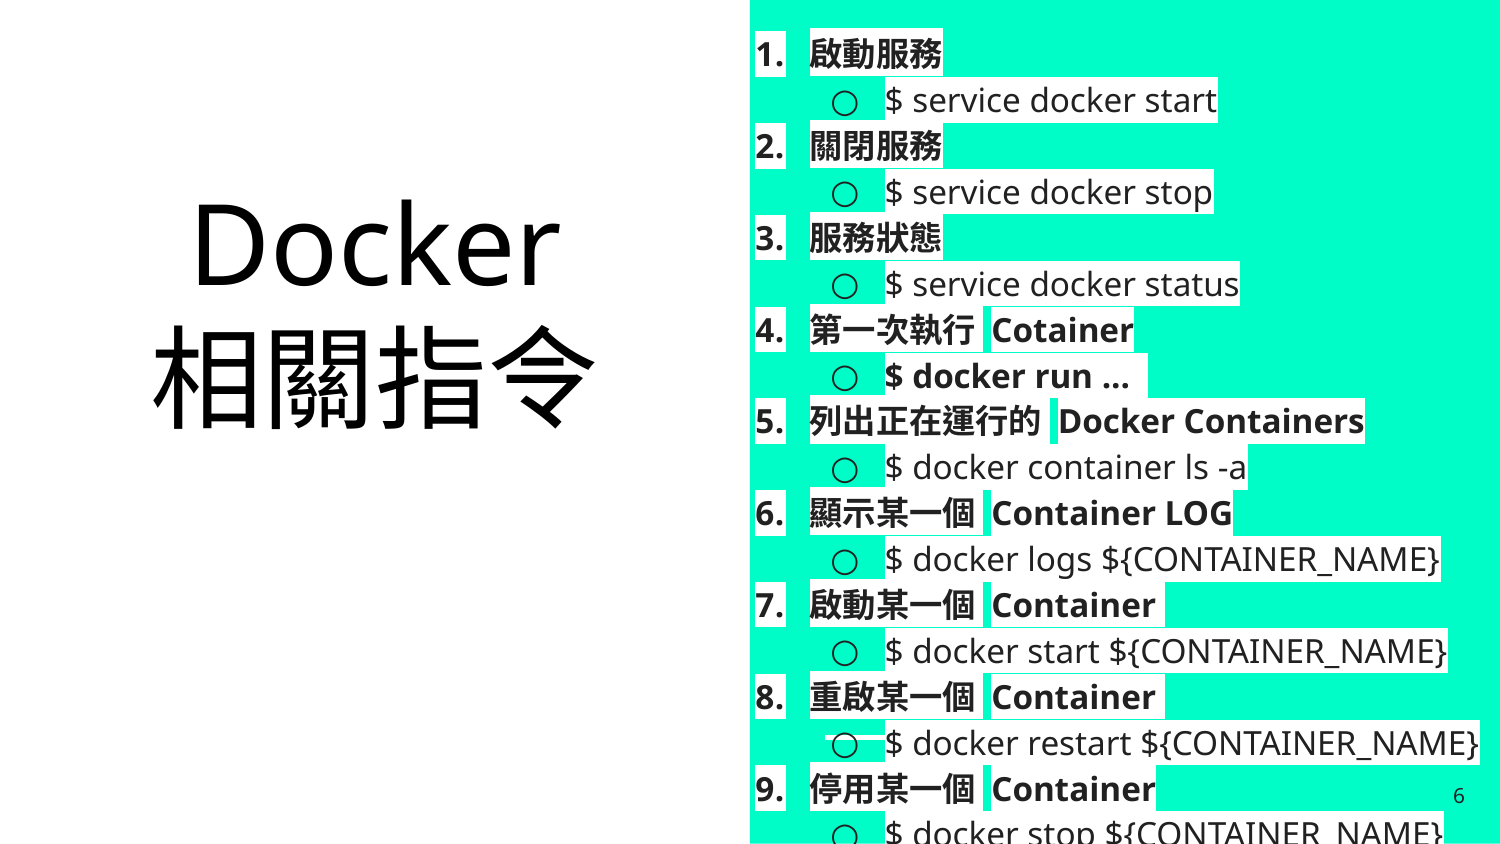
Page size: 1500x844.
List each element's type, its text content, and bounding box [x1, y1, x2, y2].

title Docker 相關指令 [43, 177, 708, 458]
slide_number 6 [1389, 764, 1480, 830]
list 啟動服務 $ service docker start 關閉服務 $ service docker stop 服務狀態 $ service docker status 第一次執行 Cotainer $ docker run ... 列出正在運行的 Docker Containers $ docker container ls -a 顯示某一個 Container LOG $ docker logs ${CONTAINER_NAME} 啟動某一個 Container $ docker start ${CONTAINER_NAME} 重啟某一個 Container $ docker restart ${CONTAINER_NAME} 停用某一個 Container $ docker stop ${CONTAINER_NAME} [719, 12, 1500, 844]
